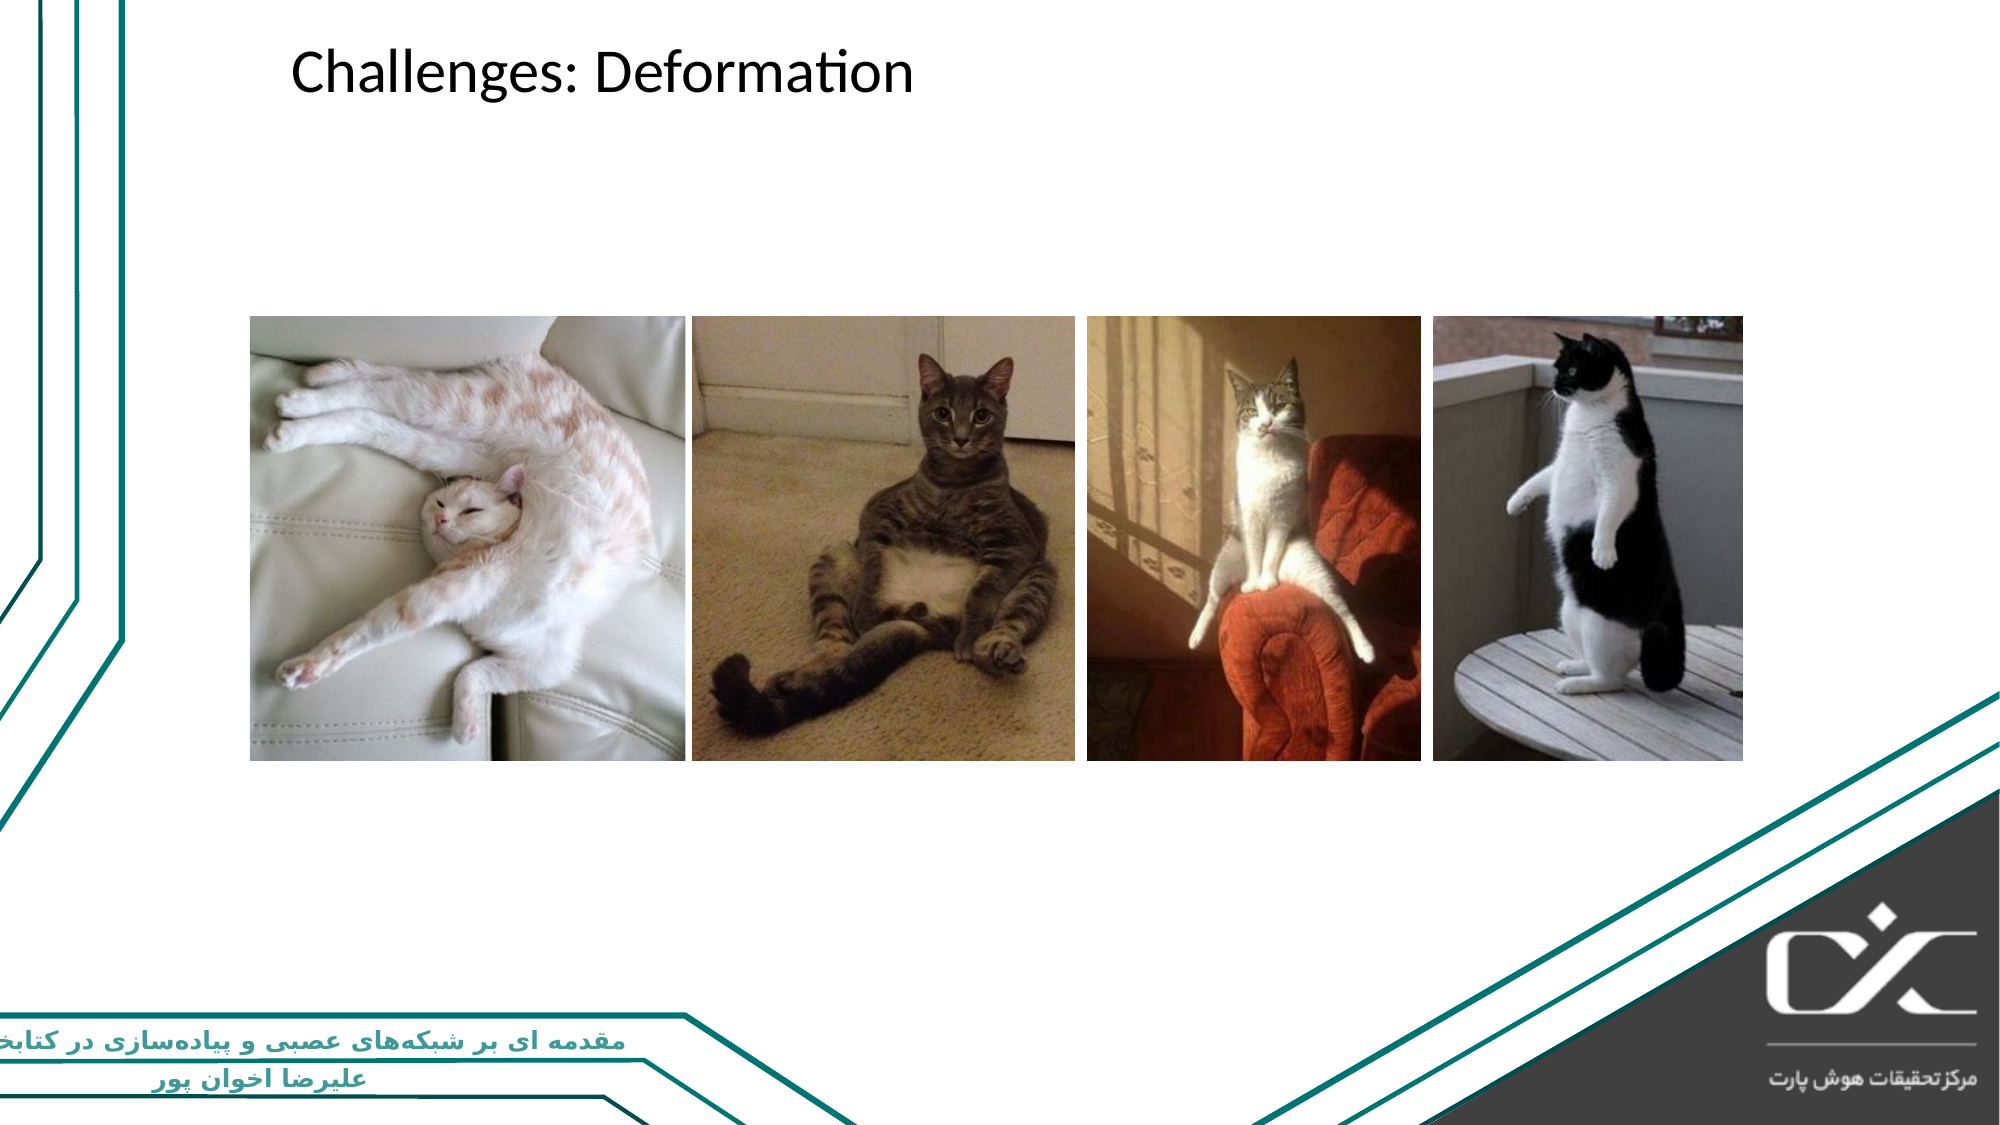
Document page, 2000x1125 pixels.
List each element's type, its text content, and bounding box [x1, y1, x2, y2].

picture [1433, 316, 1743, 761]
text_box Challenges: Deformation [275, 15, 1367, 146]
picture [692, 316, 1075, 761]
picture [1668, 874, 1768, 932]
picture [1668, 874, 2000, 1121]
picture [1668, 874, 1682, 882]
picture [249, 316, 686, 761]
picture [1086, 316, 1422, 761]
picture [1668, 874, 1850, 980]
